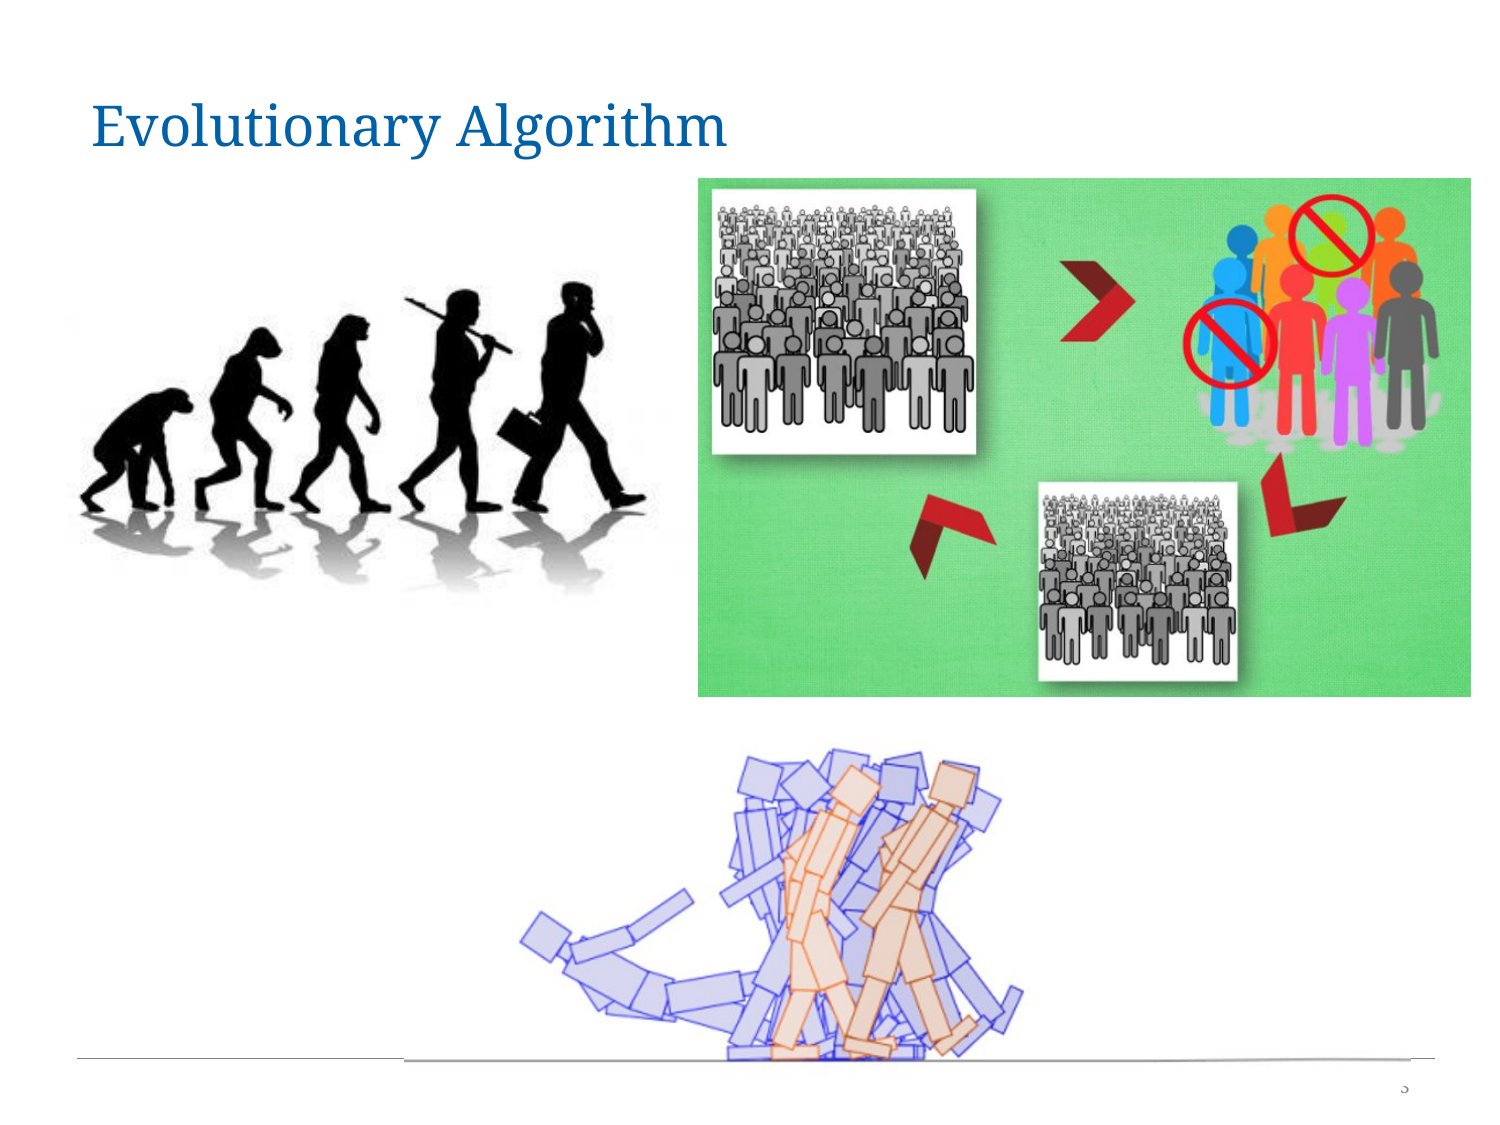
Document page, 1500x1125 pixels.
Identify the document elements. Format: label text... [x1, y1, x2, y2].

slide_number 3 [1175, 1057, 1425, 1118]
picture [404, 723, 1411, 1086]
picture [65, 178, 1471, 698]
title Evolutionary Algorithm [76, 54, 1427, 177]
